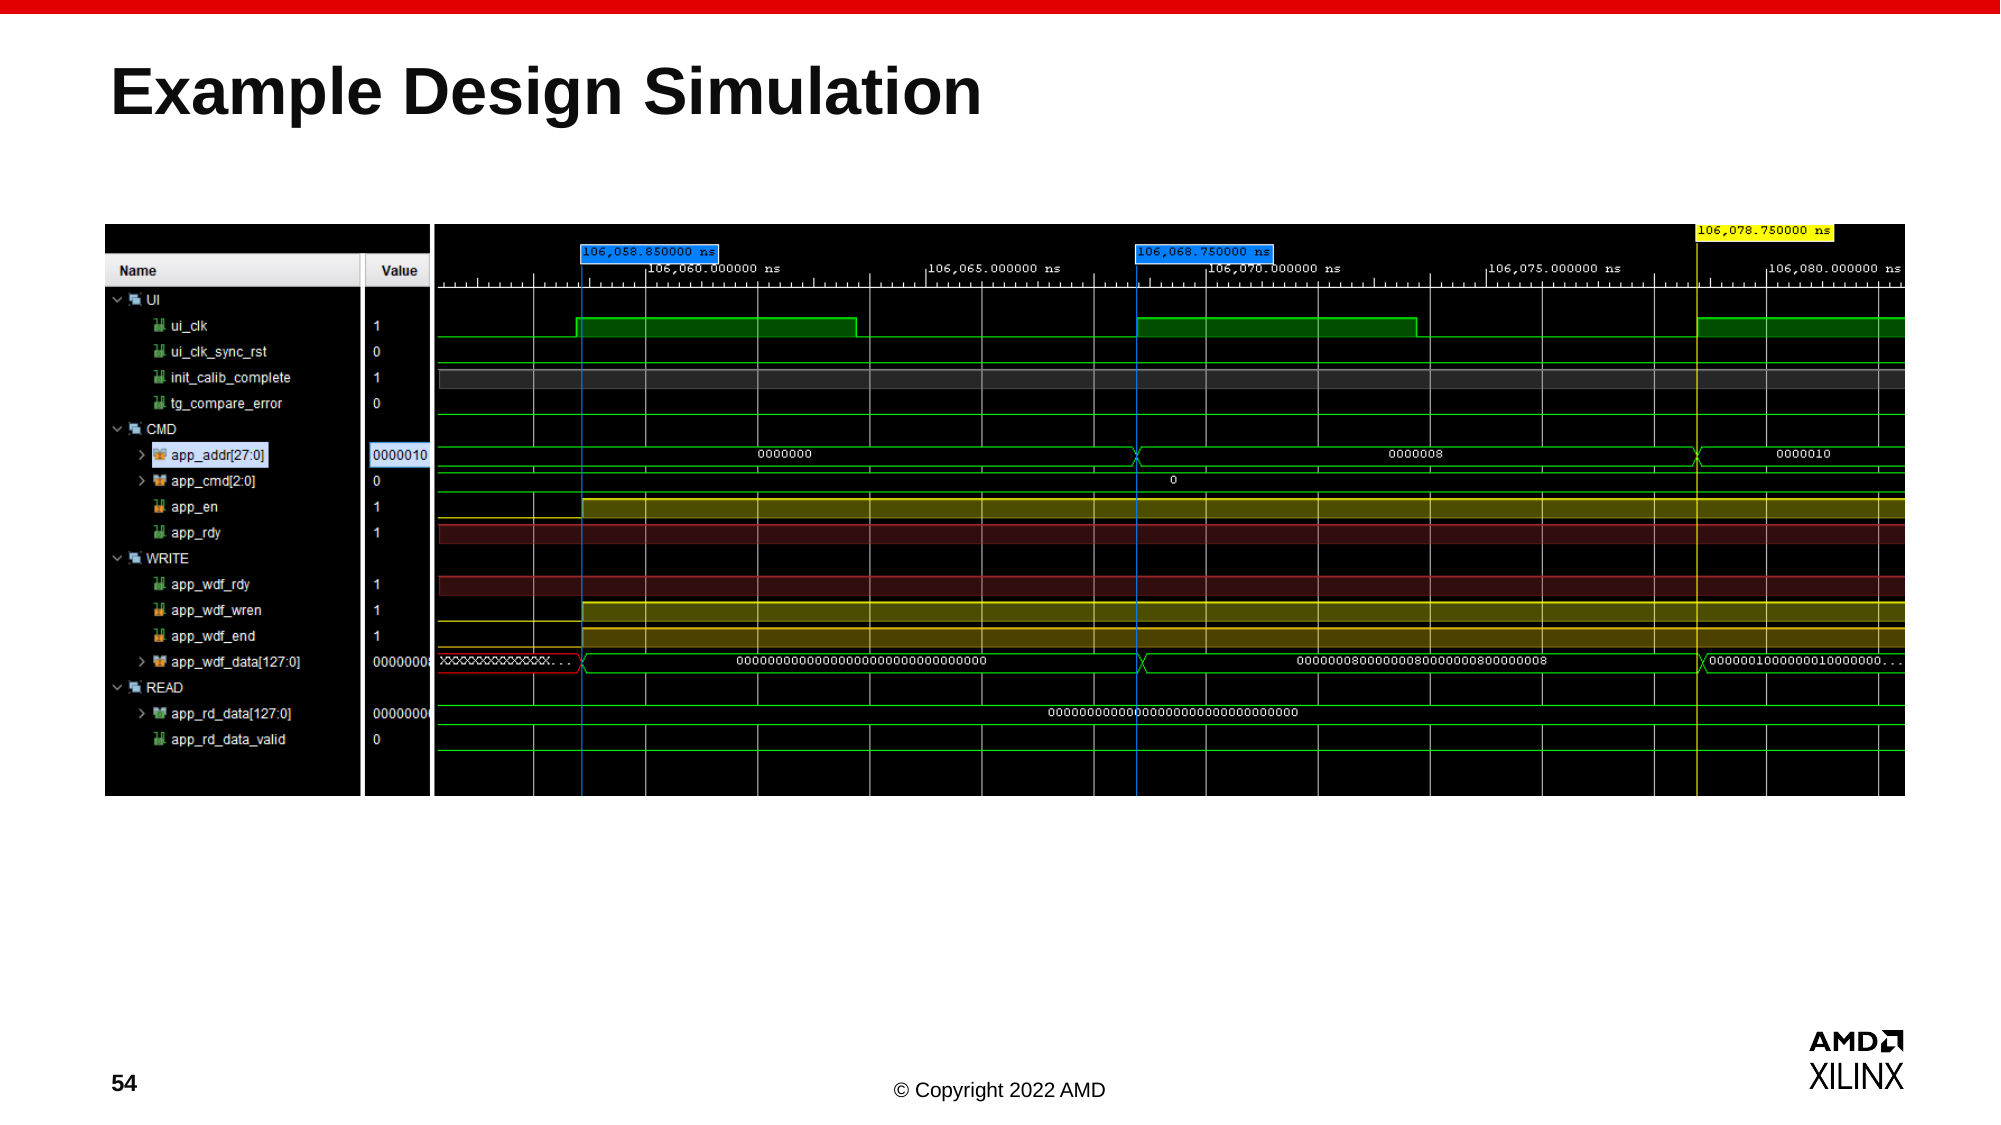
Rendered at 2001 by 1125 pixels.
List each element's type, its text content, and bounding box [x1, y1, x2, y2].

picture [104, 224, 1905, 796]
picture [1809, 1030, 1904, 1089]
slide_number 54 [96, 1043, 257, 1104]
title Example Design Simulation [95, 50, 1905, 147]
